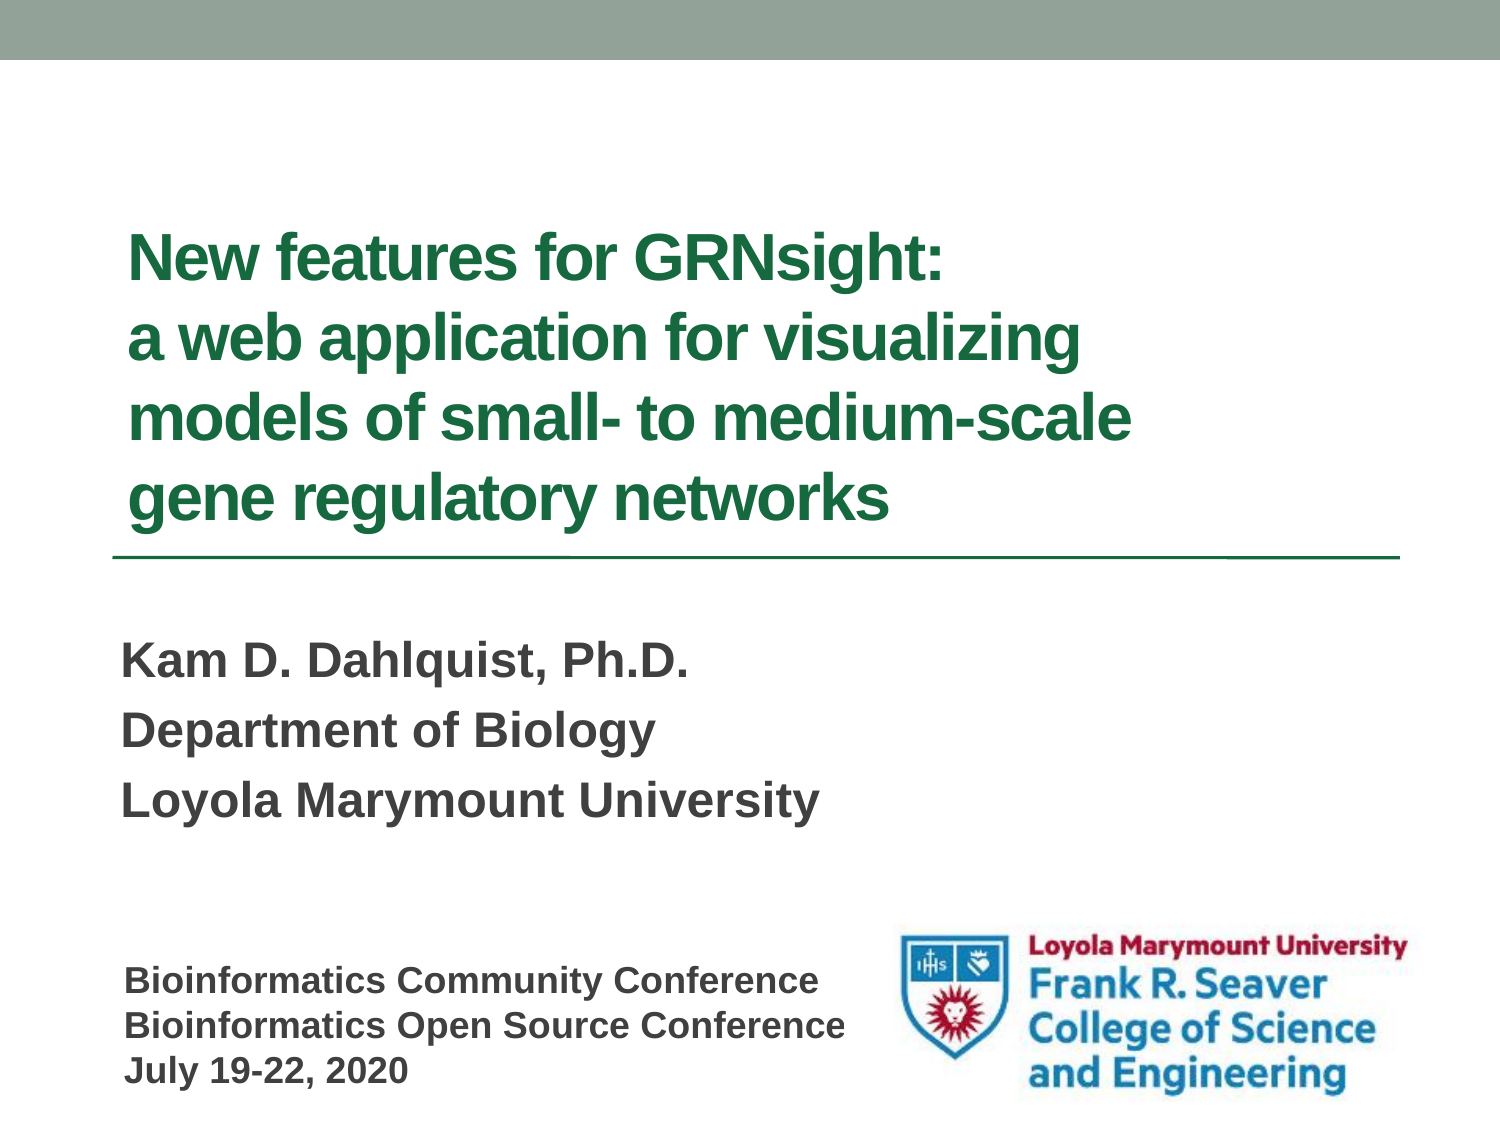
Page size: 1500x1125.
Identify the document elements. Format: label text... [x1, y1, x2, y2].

title New features for GRNsight: a web application for visualizing models of small- to medium-scale gene regulatory networks [112, 224, 1358, 542]
picture [844, 900, 1466, 1125]
text_box Bioinformatics Community Conference Bioinformatics Open Source Conference July 19-22, 2020 [109, 949, 841, 1099]
subtitle Kam D. Dahlquist, Ph.D. Department of Biology Loyola Marymount University [105, 620, 1181, 999]
